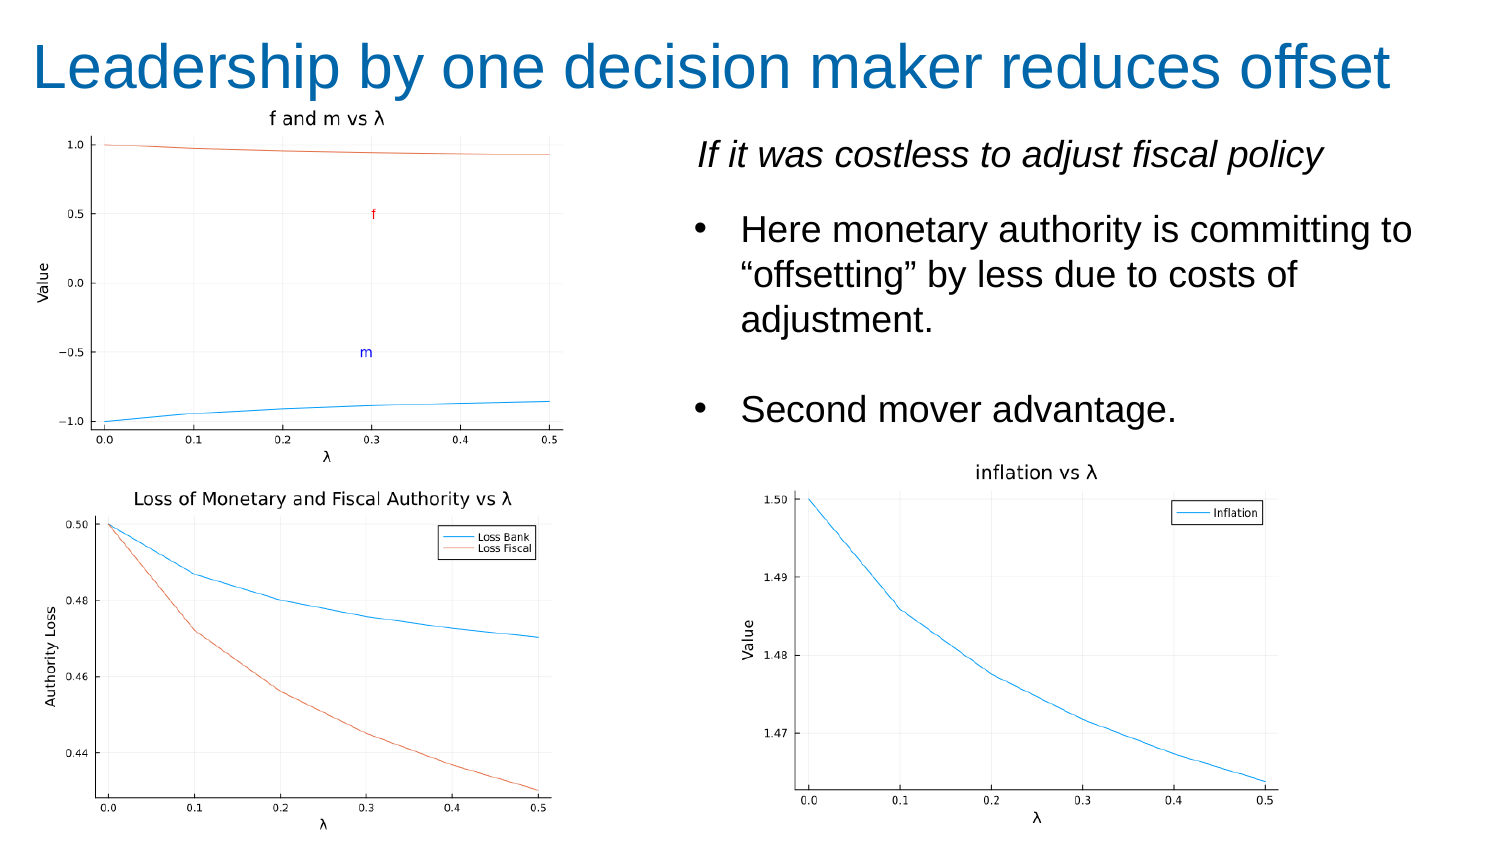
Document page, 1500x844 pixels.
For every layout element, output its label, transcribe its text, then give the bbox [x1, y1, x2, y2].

text_box If it was costless to adjust fiscal policy [682, 122, 1445, 183]
text_box Here monetary authority is committing to “offsetting” by less due to costs of adjustment. Second mover advantage. [679, 197, 1486, 438]
title Leadership by one decision maker reduces offset [17, 20, 1459, 109]
picture [33, 108, 573, 469]
picture [737, 462, 1289, 830]
picture [41, 488, 562, 836]
